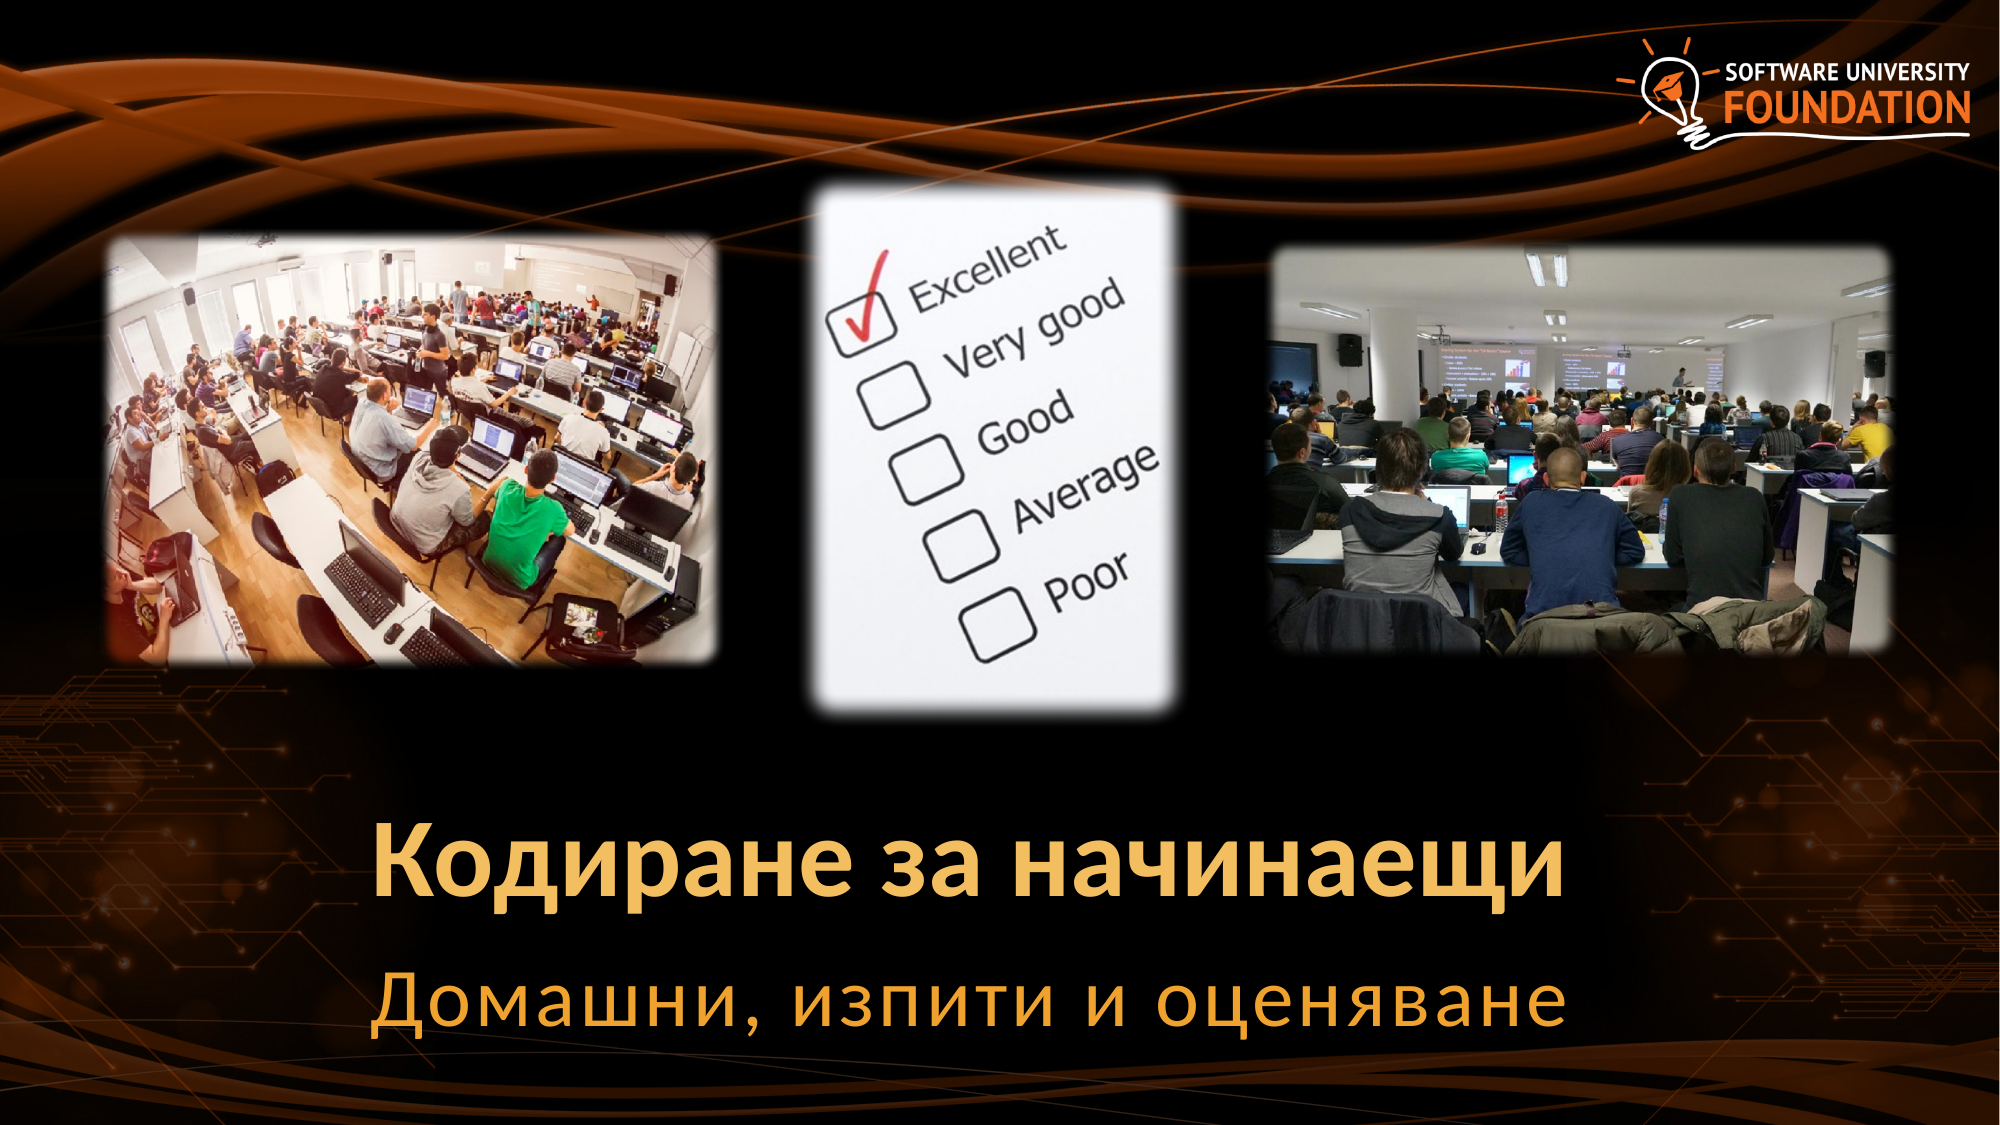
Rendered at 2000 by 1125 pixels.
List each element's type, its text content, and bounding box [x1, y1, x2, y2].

list Домашни, изпити и оценяване [237, 932, 1704, 1050]
picture [0, 0, 2000, 1125]
title Кодиране за начинаещи [237, 791, 1704, 927]
